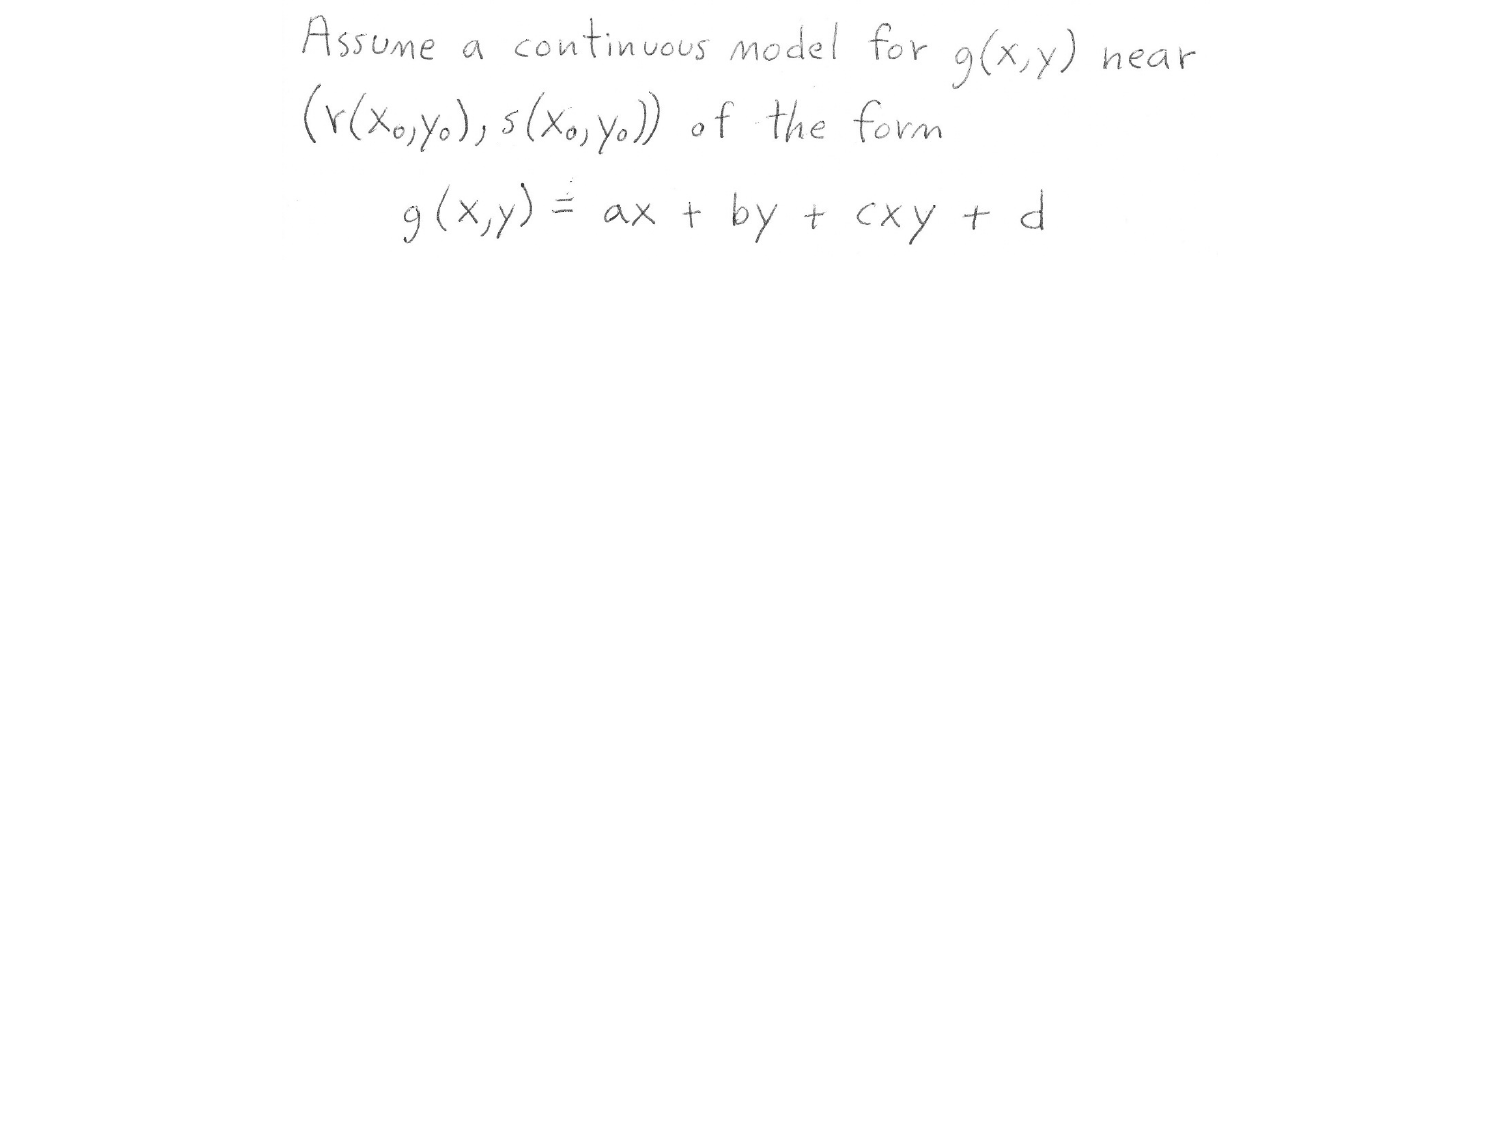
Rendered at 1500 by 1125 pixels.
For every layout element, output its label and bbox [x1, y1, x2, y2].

picture [282, 0, 1218, 261]
